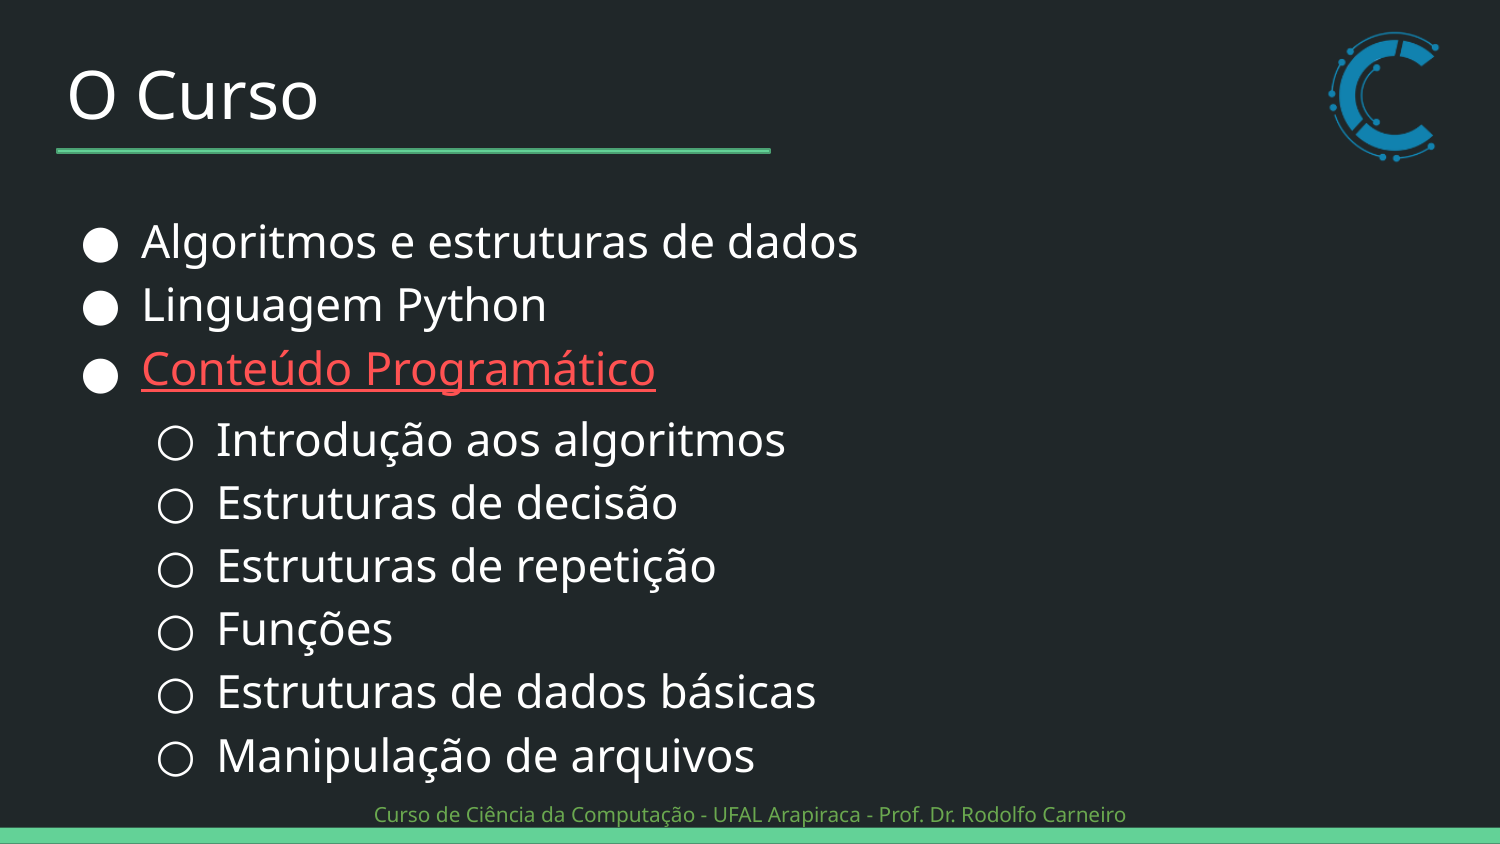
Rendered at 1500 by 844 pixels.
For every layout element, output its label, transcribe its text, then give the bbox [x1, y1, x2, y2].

title O Curso [51, 37, 1314, 147]
text_box Curso de Ciência da Computação - UFAL Arapiraca - Prof. Dr. Rodolfo Carneiro [0, 789, 1500, 840]
picture [1319, 25, 1450, 170]
list Algoritmos e estruturas de dados Linguagem Python Conteúdo Programático Introdução aos algoritmos Estruturas de decisão Estruturas de repetição Funções Estruturas de dados básicas Manipulação de arquivos [51, 189, 1449, 750]
text_box [57, 148, 770, 154]
